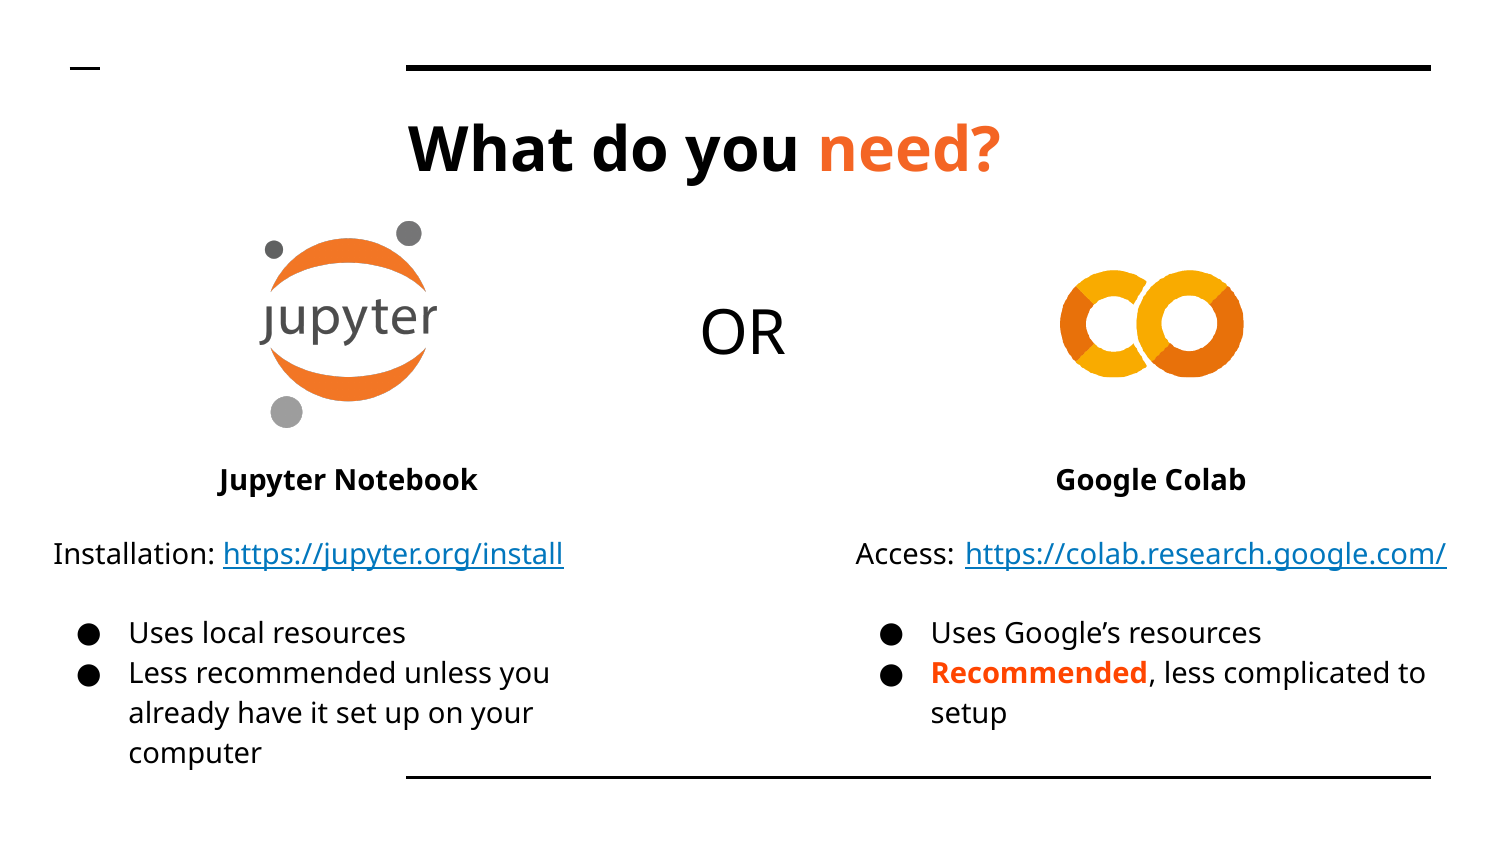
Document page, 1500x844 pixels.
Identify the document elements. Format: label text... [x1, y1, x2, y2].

picture [257, 218, 440, 430]
picture [1045, 218, 1257, 430]
list Google Colab Access: https://colab.research.google.com/ Uses Google’s resources Recommended, less complicated to setup [840, 441, 1462, 749]
text_box OR [620, 277, 866, 383]
title What do you need? [393, 94, 1431, 199]
list Jupyter Notebook Installation: https://jupyter.org/install Uses local resources Less recommended unless you already have it set up on your computer [38, 441, 660, 749]
